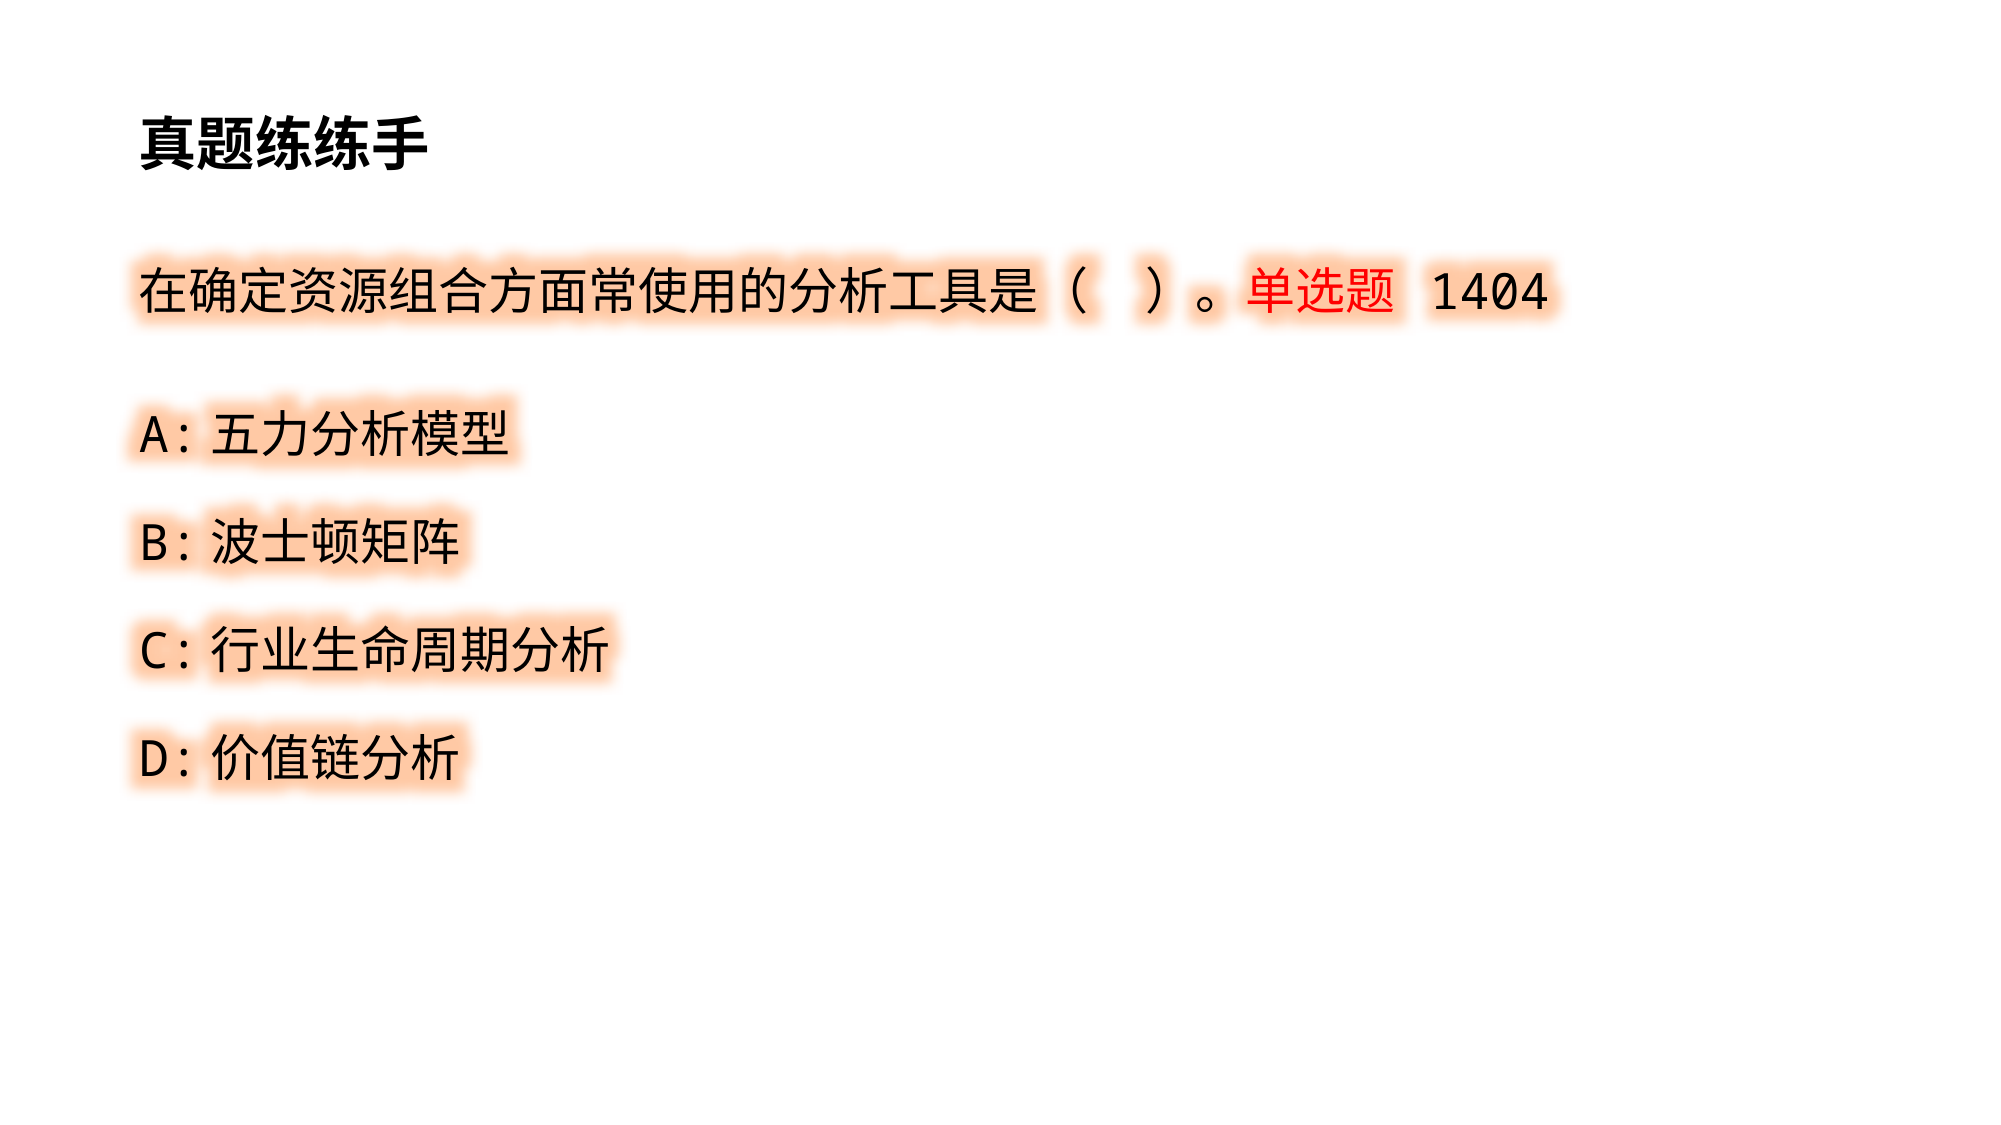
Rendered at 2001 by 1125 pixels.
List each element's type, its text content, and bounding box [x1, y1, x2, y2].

text_box 真题练练手 [120, 97, 1568, 187]
text_box 在确定资源组合方面常使用的分析工具是（ ）。单选题 1404 A:五力分析模型 B:波士顿矩阵 C:行业生命周期分析 D:价值链分析 [120, 219, 1839, 1047]
text_box 顾客讨价 还价的能力 [117, 216, 1843, 1051]
text_box 2.3.2.0 核心能力的特性（选择★） [113, 212, 1847, 1055]
